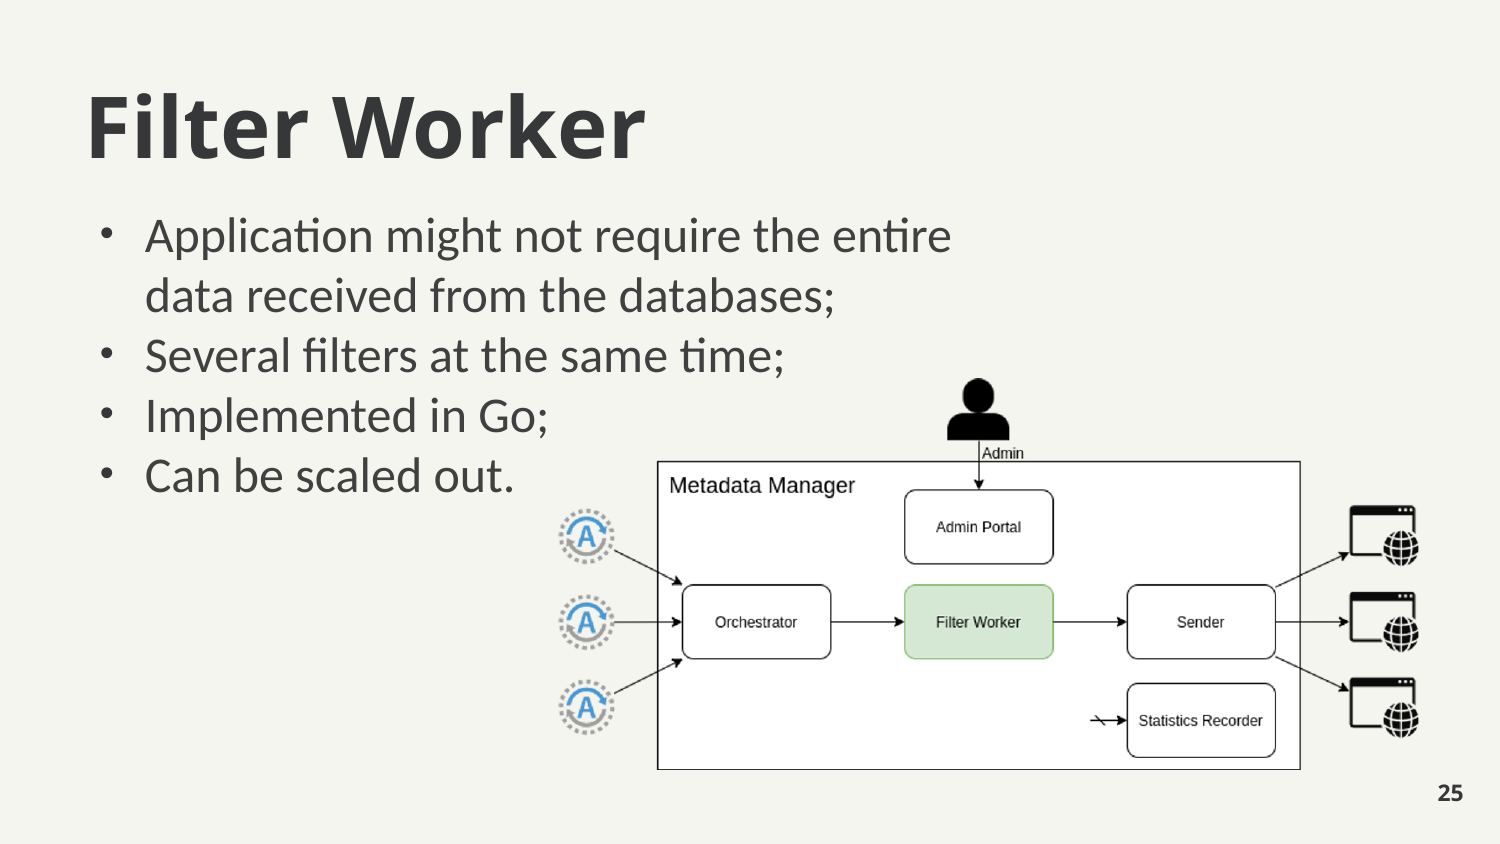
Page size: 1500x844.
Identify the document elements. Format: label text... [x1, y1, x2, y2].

picture [558, 378, 1420, 770]
list Application might not require the entire data received from the databases;​ Several filters at the same time;​ Implemented in Go;​ Can be scaled out.​ [84, 202, 1135, 753]
slide_number 25 [1374, 779, 1464, 809]
title Filter Worker [84, 84, 1148, 203]
